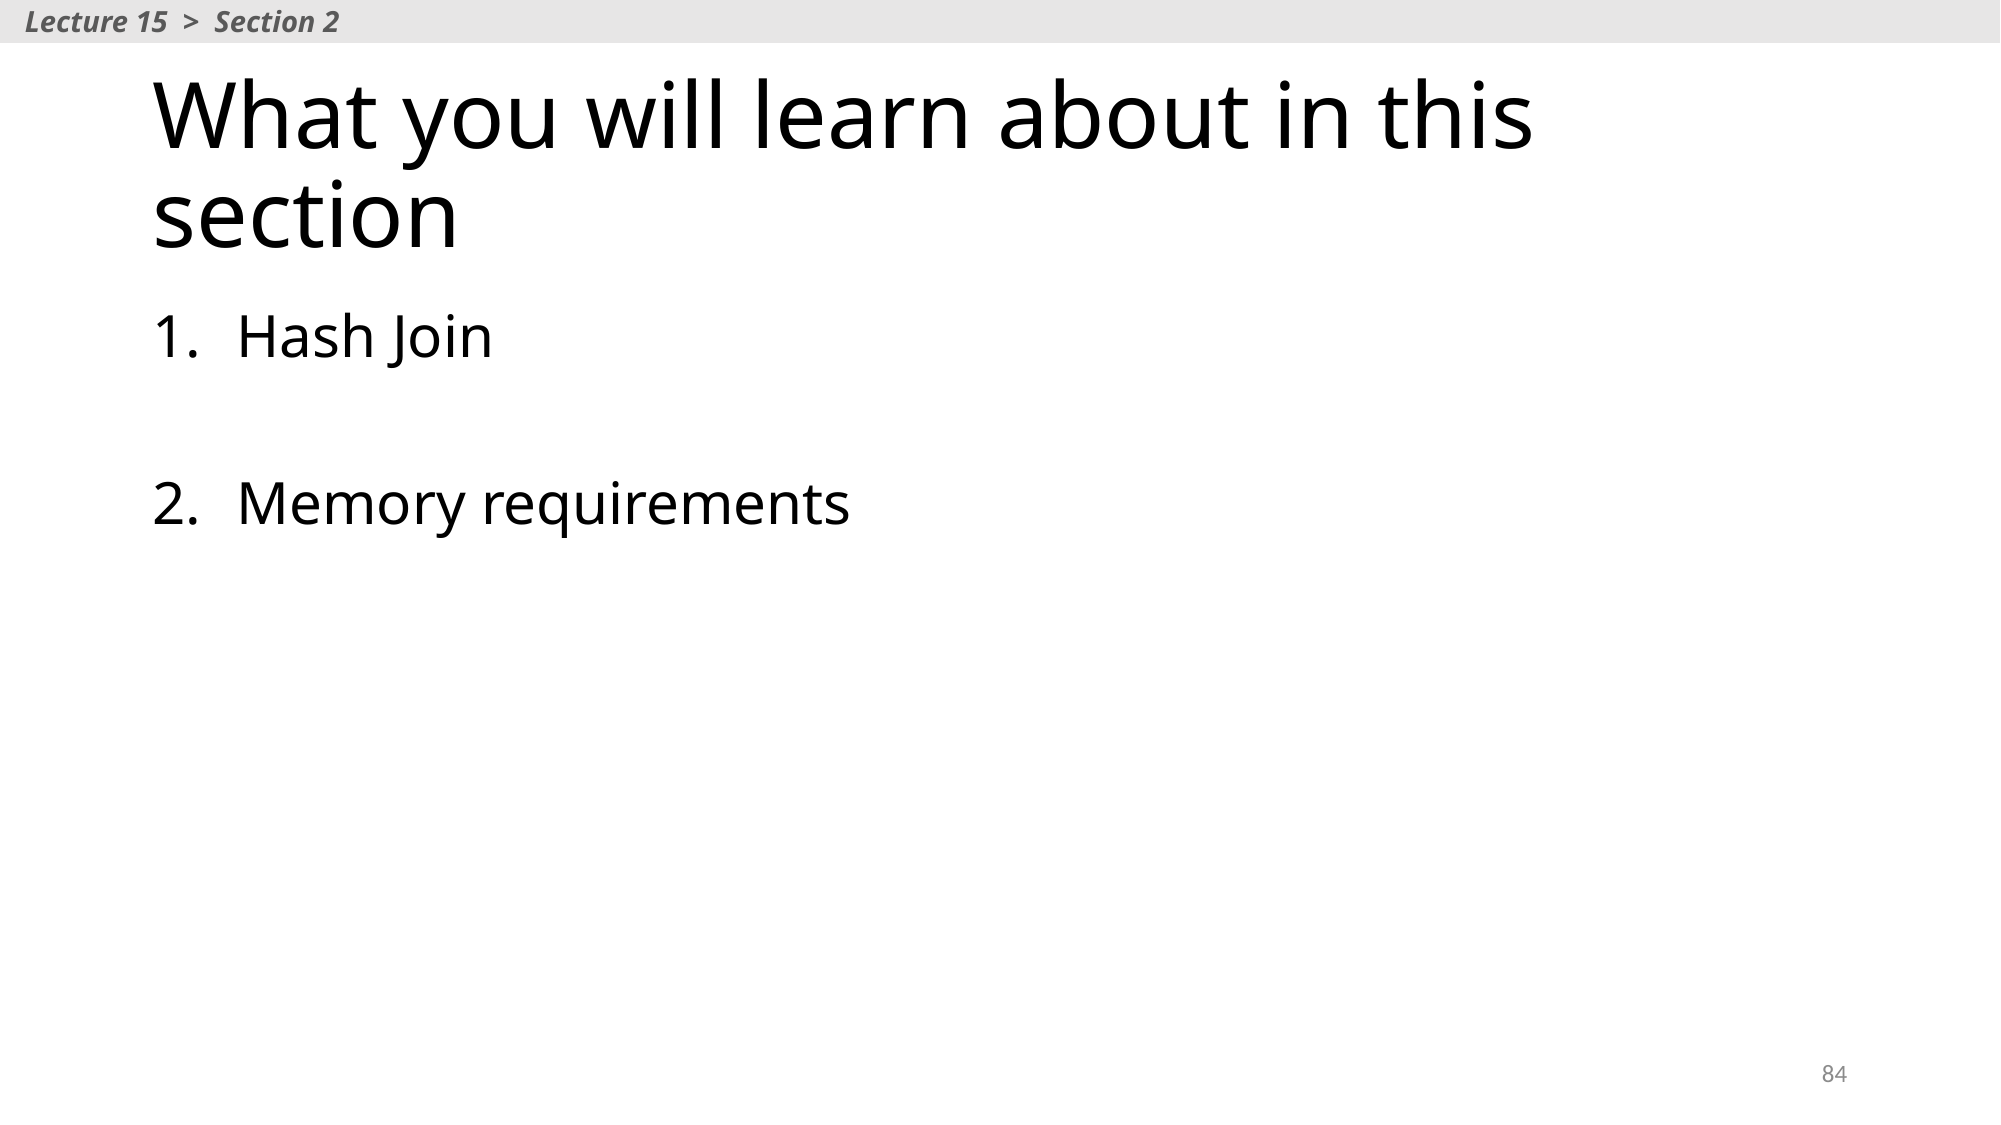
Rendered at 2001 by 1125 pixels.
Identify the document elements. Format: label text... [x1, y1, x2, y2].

title What you will learn about in this section [137, 59, 1863, 278]
slide_number 84 [1412, 1042, 1863, 1103]
list Hash Join Memory requirements [137, 299, 1863, 985]
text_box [0, 0, 2000, 47]
